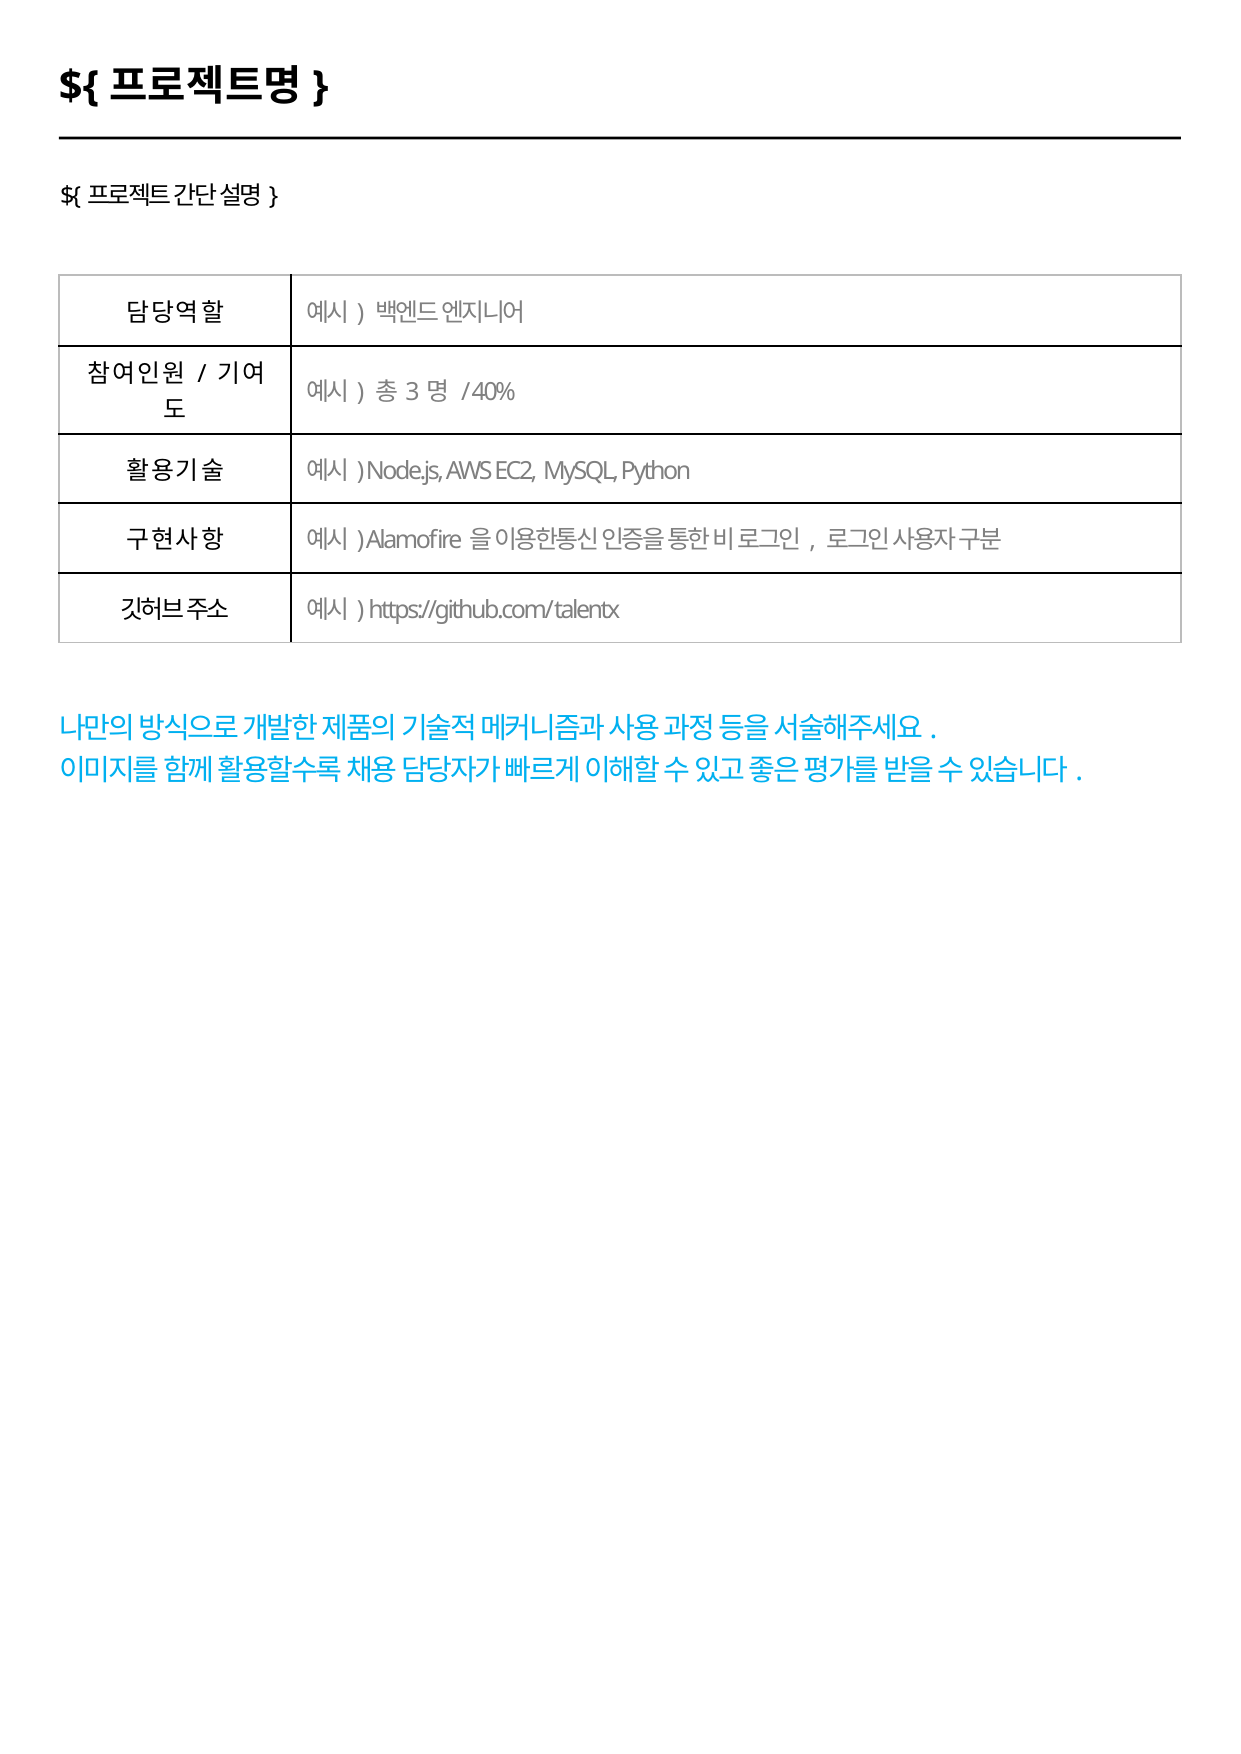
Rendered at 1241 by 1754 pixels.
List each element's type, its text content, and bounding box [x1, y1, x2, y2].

table_header 담 당 역 할 [60, 276, 290, 345]
text_box [58, 136, 1181, 140]
table_cell 구 현 사 항 [60, 504, 290, 572]
text_box ${프로젝트명} [59, 58, 1031, 119]
table_cell 예시) https://github.com/talentx [292, 574, 1180, 642]
table_cell 예시) Node.js, AWS EC2, MySQL, Python [292, 435, 1180, 502]
table_cell 활 용 기 술 [60, 435, 290, 502]
table_cell 참 여 인 원 / 기 여 도 [60, 347, 290, 433]
text_box ${프로젝트 간단 설명} [60, 173, 1181, 215]
table_cell 깃허브 주소 [60, 574, 290, 642]
text_box 나만의 방식으로 개발한 제품의 기술적 메커니즘과 사용 과정 등을 서술해주세요. 이미지를 함께 활용할수록 채용 담당자가 빠르게 이해할 수 있고 좋은 평가를 받을 수 있습니다. [59, 702, 1182, 781]
table_header 예시) 백엔드 엔지니어 [292, 276, 1180, 345]
table_cell 예시) 총3명 / 40% [292, 347, 1180, 433]
table_cell 예시) Alamofire을 이용한통신 인증을 통한 비 로그인, 로그인 사용자 구분 [292, 504, 1180, 572]
